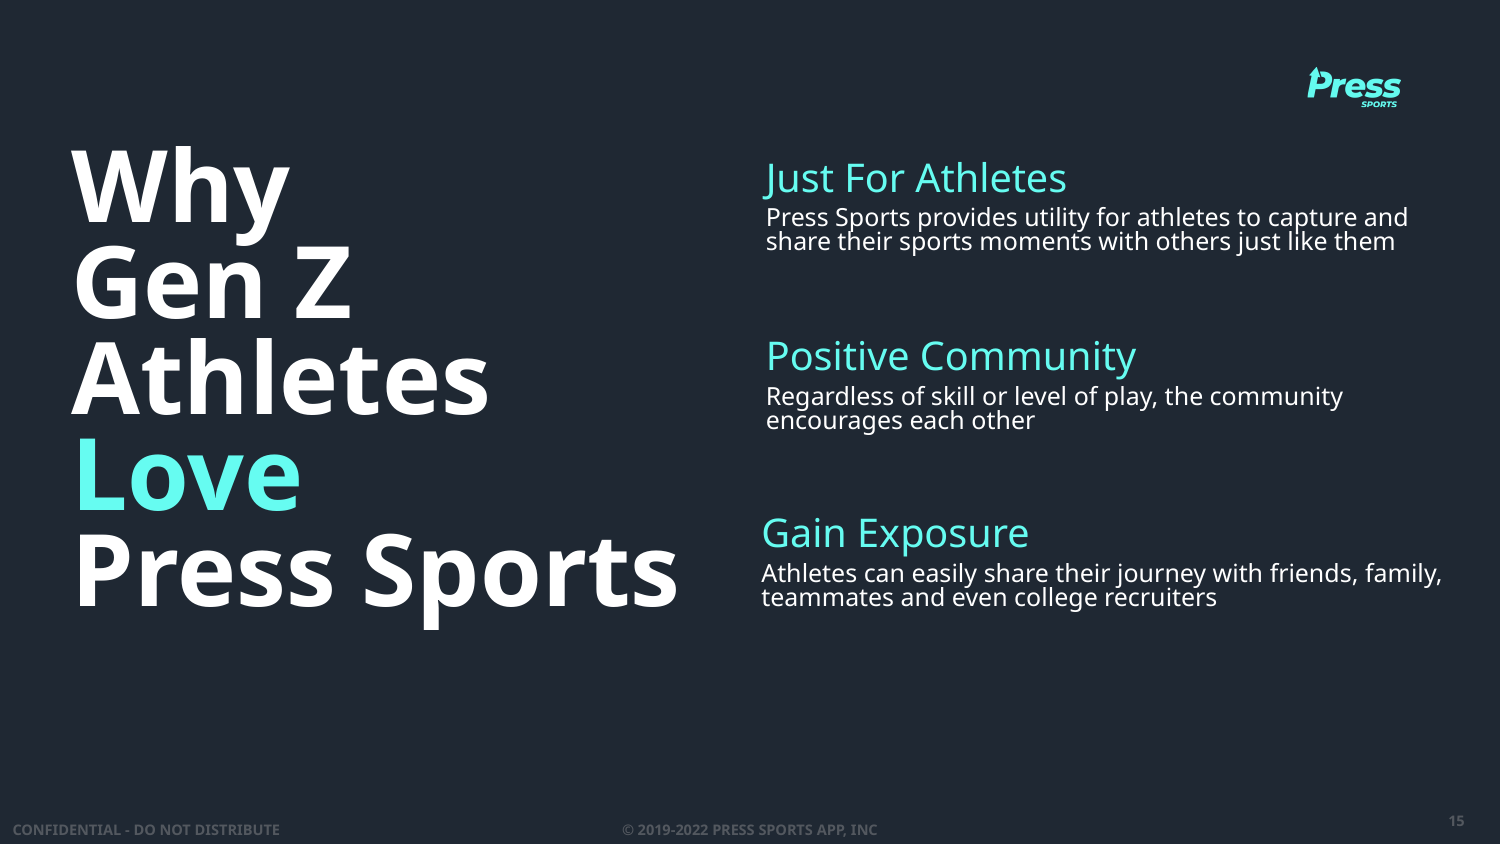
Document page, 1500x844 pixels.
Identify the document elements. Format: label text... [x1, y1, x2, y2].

slide_number ‹#› [1389, 789, 1480, 844]
text_box Why Gen Z Athletes Love Press Sports [71, 146, 686, 714]
picture [1295, 62, 1412, 110]
text_box Just For Athletes Press Sports provides utility for athletes to capture and share their sports moments with others just like them [765, 161, 1468, 314]
text_box Positive Community Regardless of skill or level of play, the community encourages each other [765, 340, 1468, 493]
text_box Gain Exposure Athletes can easily share their journey with friends, family, teammates and even college recruiters [761, 517, 1464, 670]
